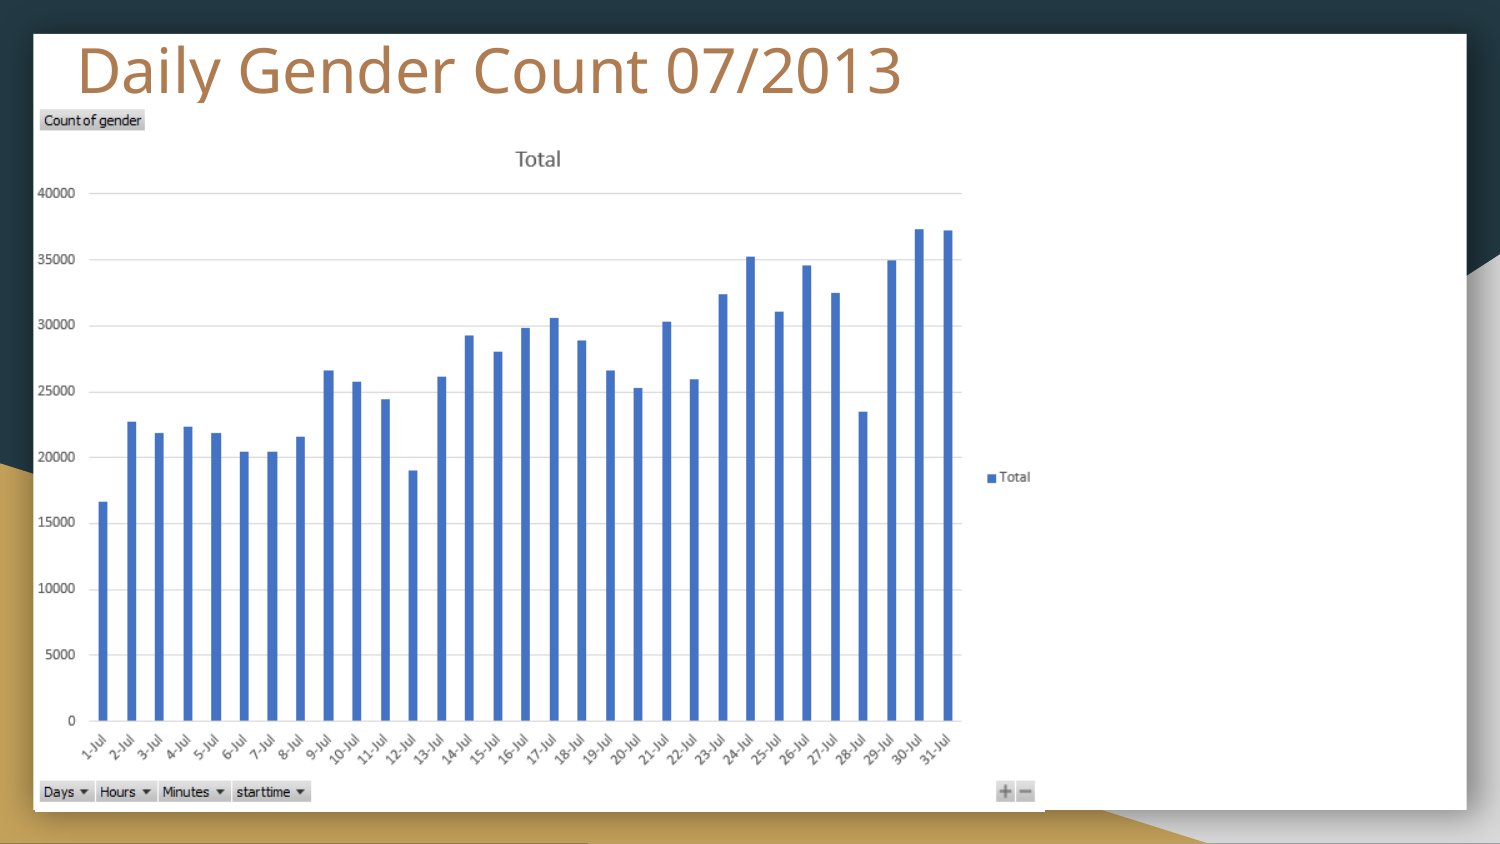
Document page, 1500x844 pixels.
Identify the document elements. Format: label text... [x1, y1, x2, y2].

picture [35, 103, 1045, 812]
title Daily Gender Count 07/2013 [61, 15, 1293, 173]
